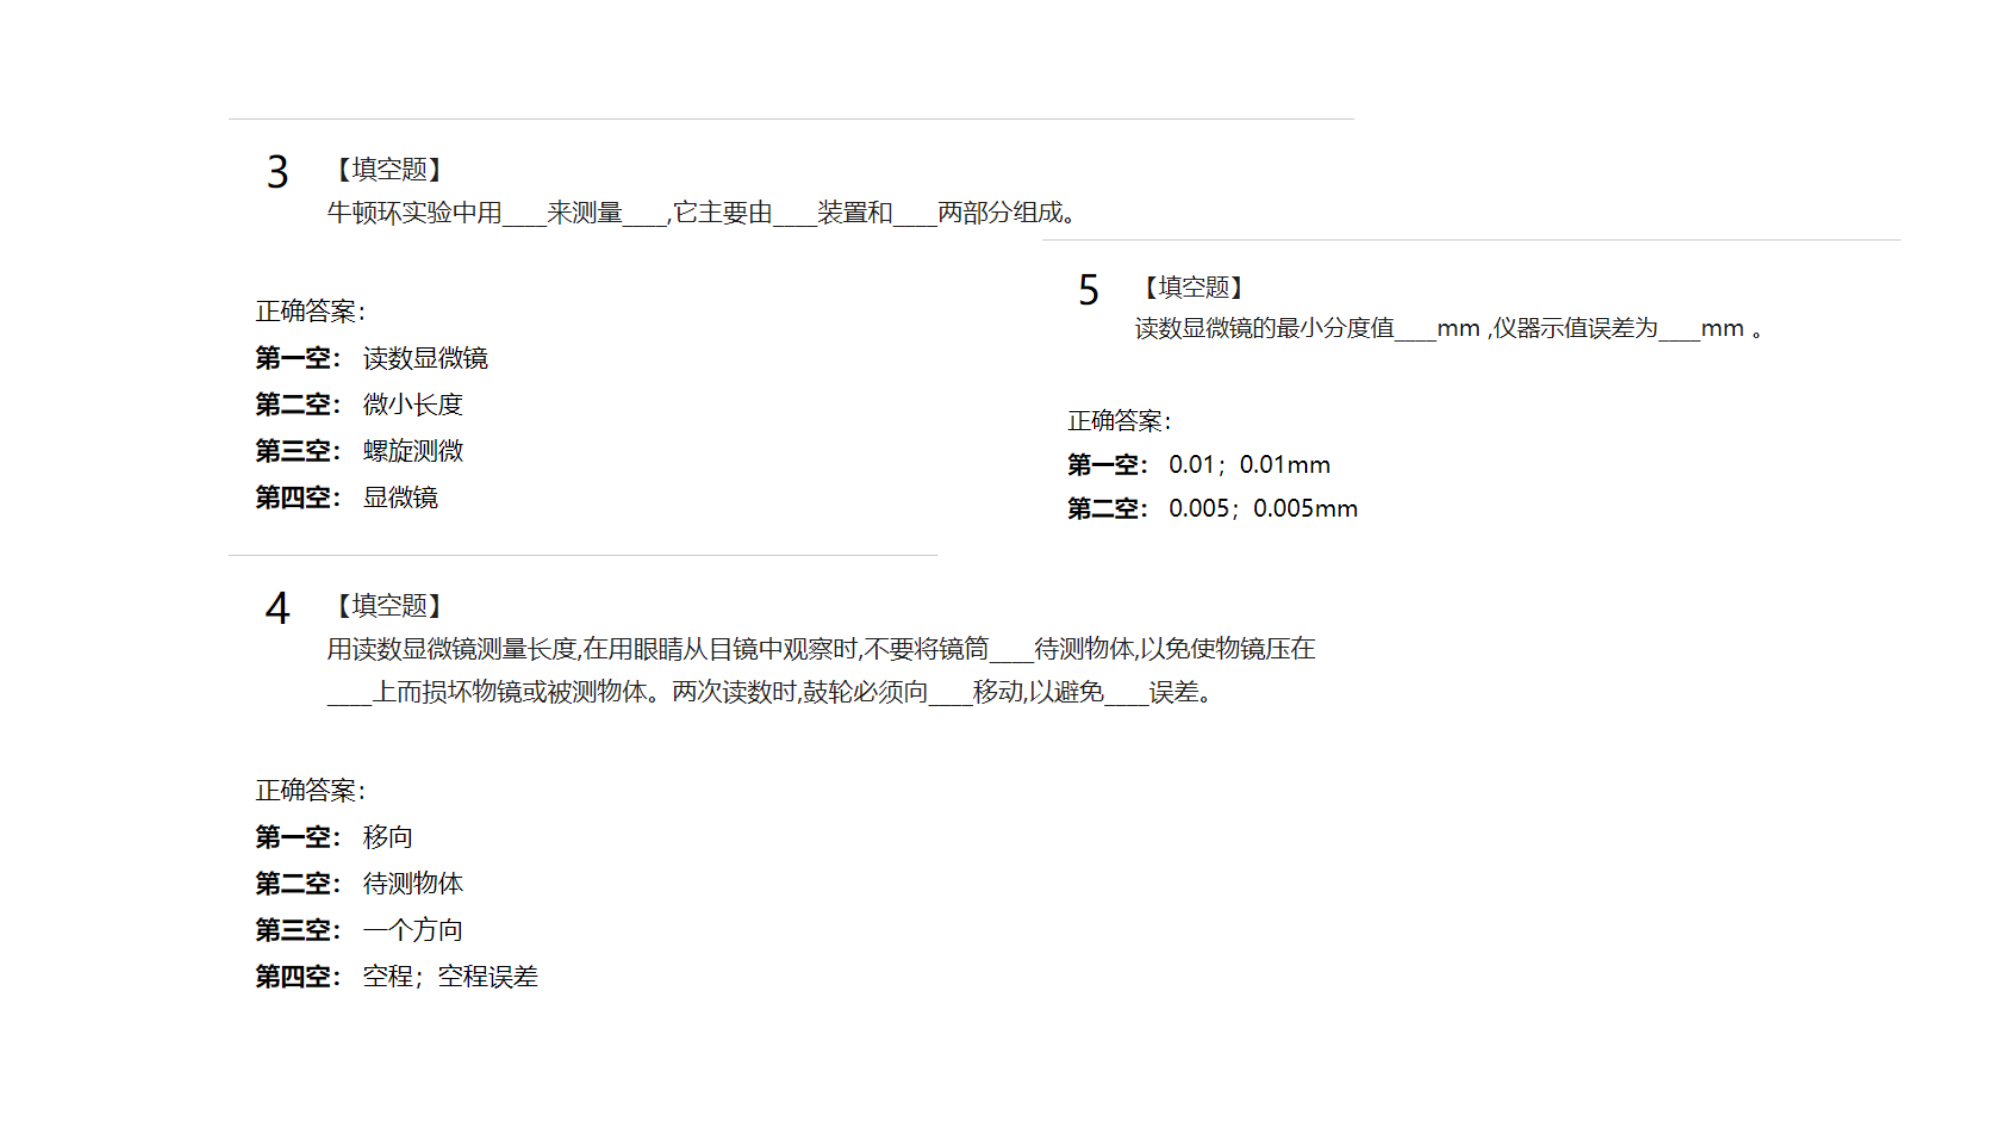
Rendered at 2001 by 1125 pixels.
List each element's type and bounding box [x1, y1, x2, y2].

picture [131, 115, 1901, 1009]
